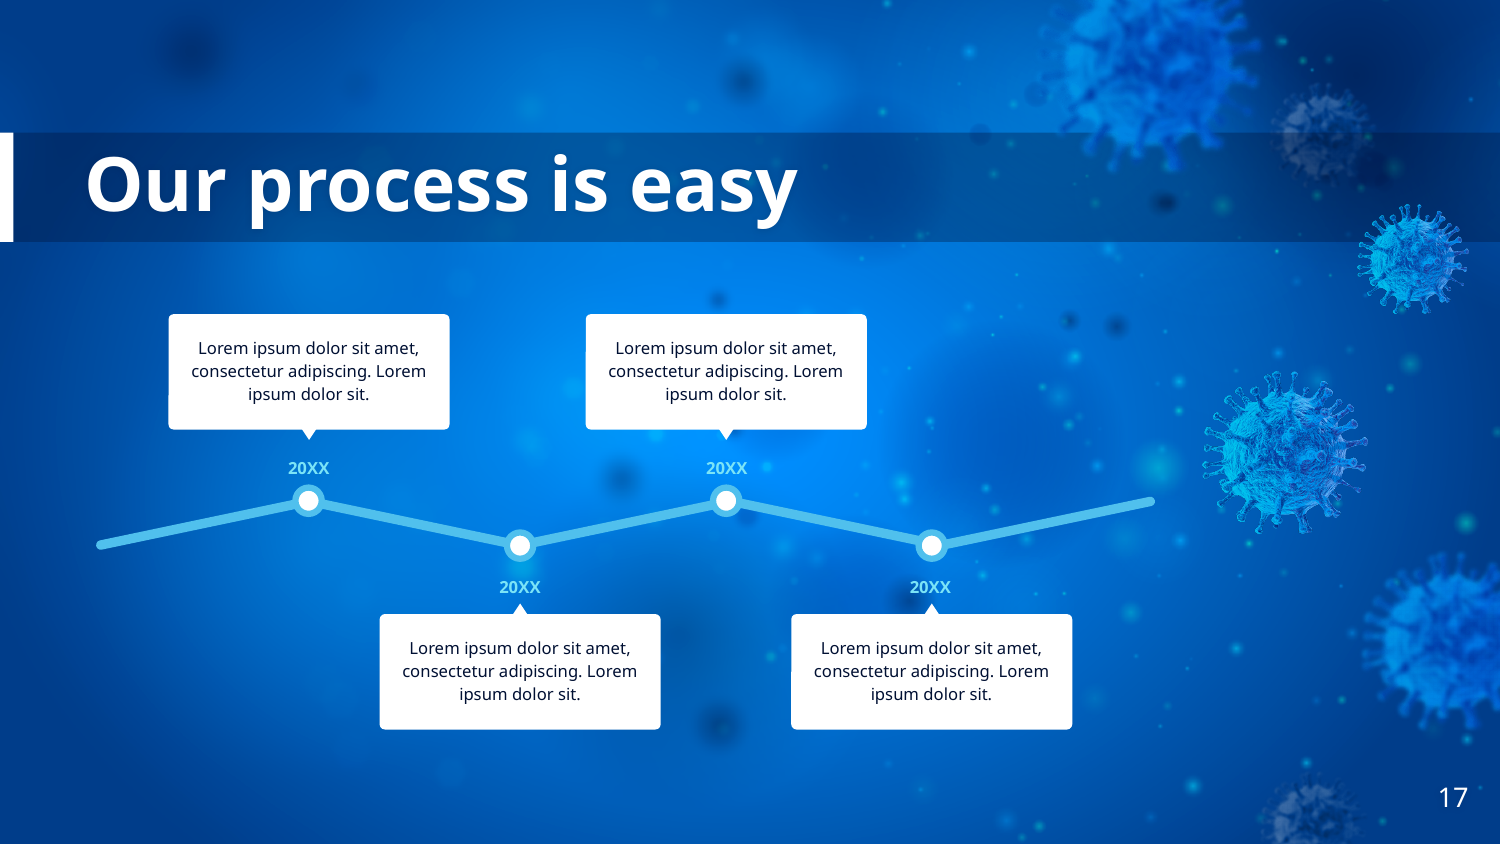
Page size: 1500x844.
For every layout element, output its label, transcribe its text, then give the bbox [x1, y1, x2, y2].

picture [0, 0, 1500, 844]
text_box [168, 313, 450, 519]
text_box [96, 526, 210, 550]
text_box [379, 527, 661, 730]
title Our process is easy [84, 132, 1130, 242]
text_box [585, 313, 867, 519]
text_box [1010, 496, 1155, 526]
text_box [791, 527, 1073, 730]
slide_number ‹#› [1378, 766, 1469, 832]
